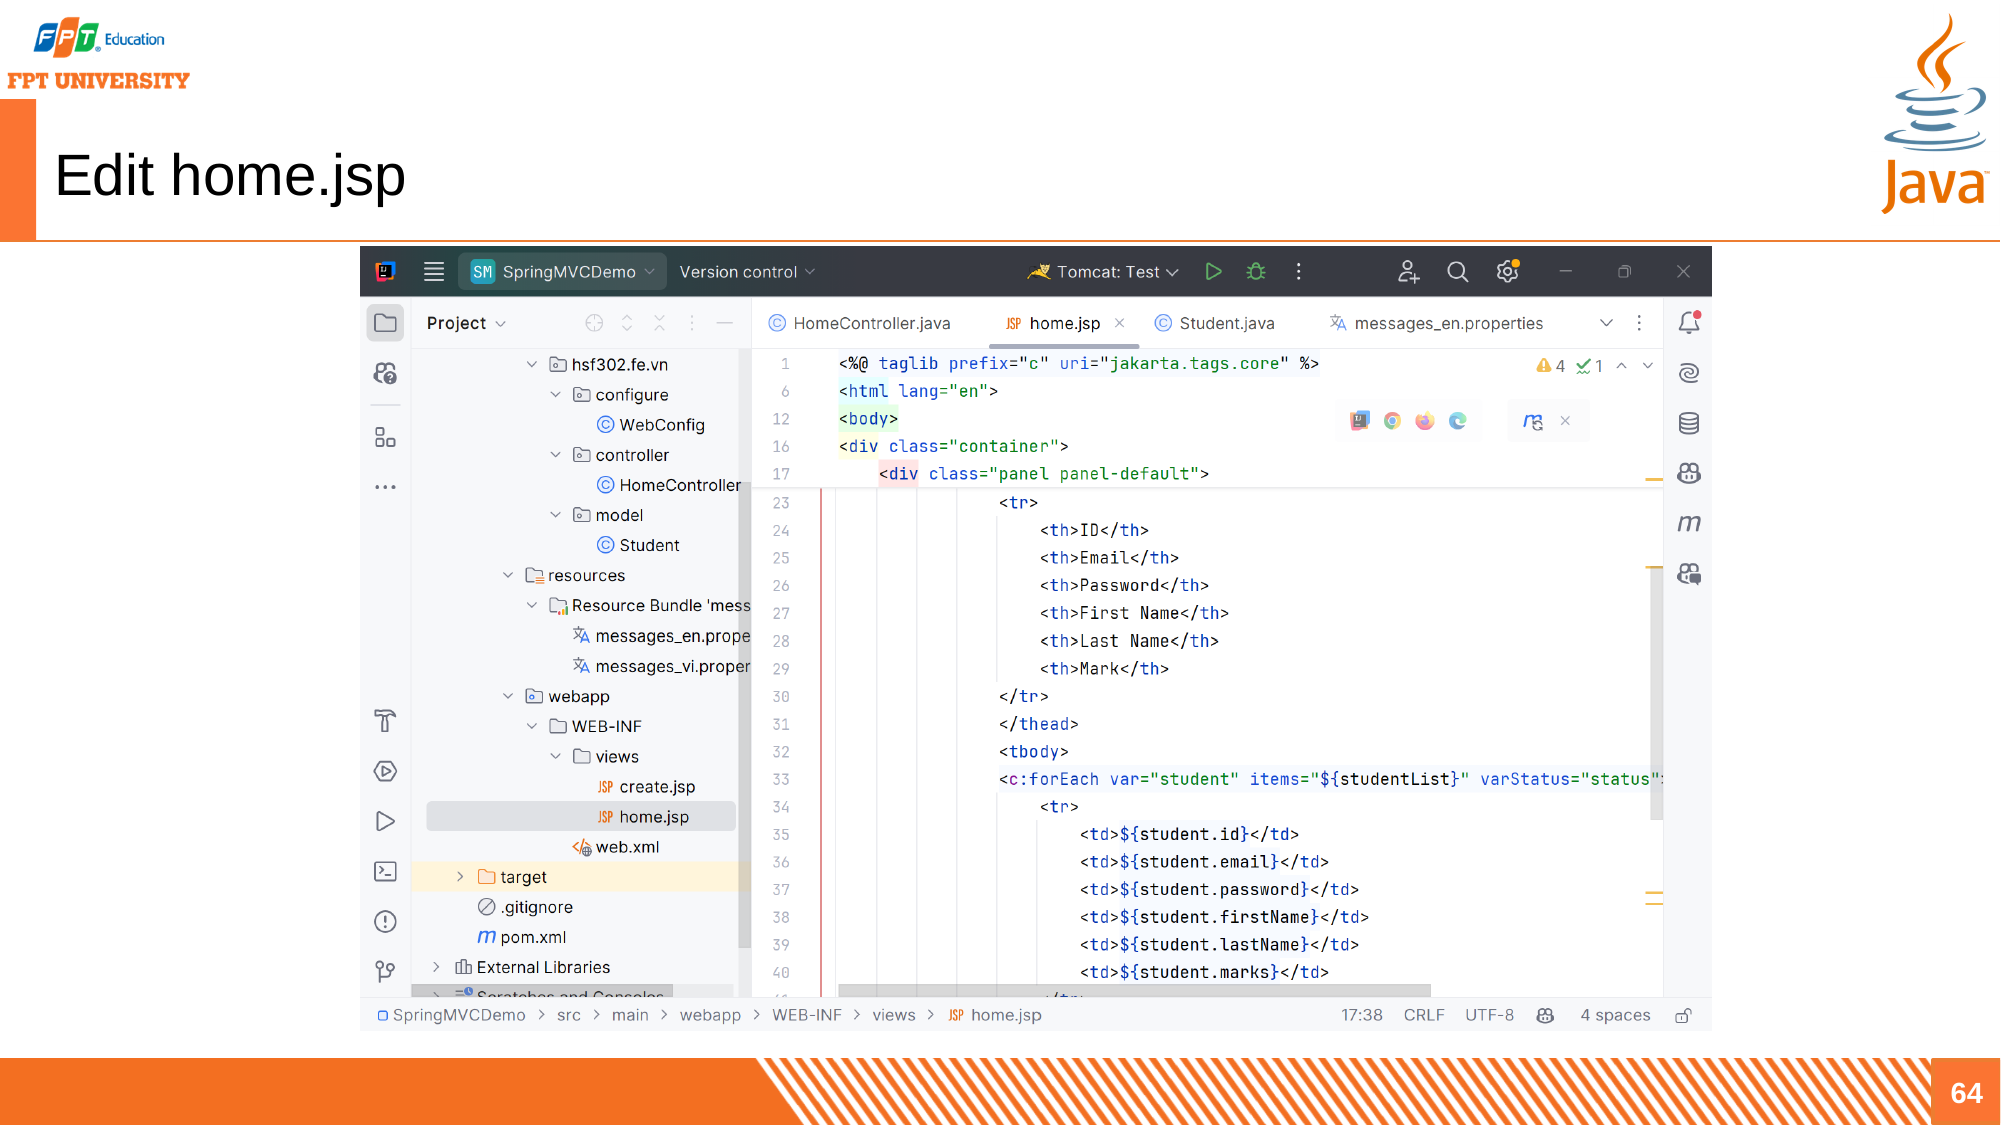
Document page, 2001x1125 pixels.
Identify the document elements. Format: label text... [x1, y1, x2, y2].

picture [360, 246, 1713, 1031]
picture [0, 1058, 1934, 1125]
picture [1868, 4, 2000, 226]
title Edit home.jsp [39, 123, 1872, 230]
picture [0, 2, 197, 99]
slide_number 64 [1933, 1059, 2000, 1124]
